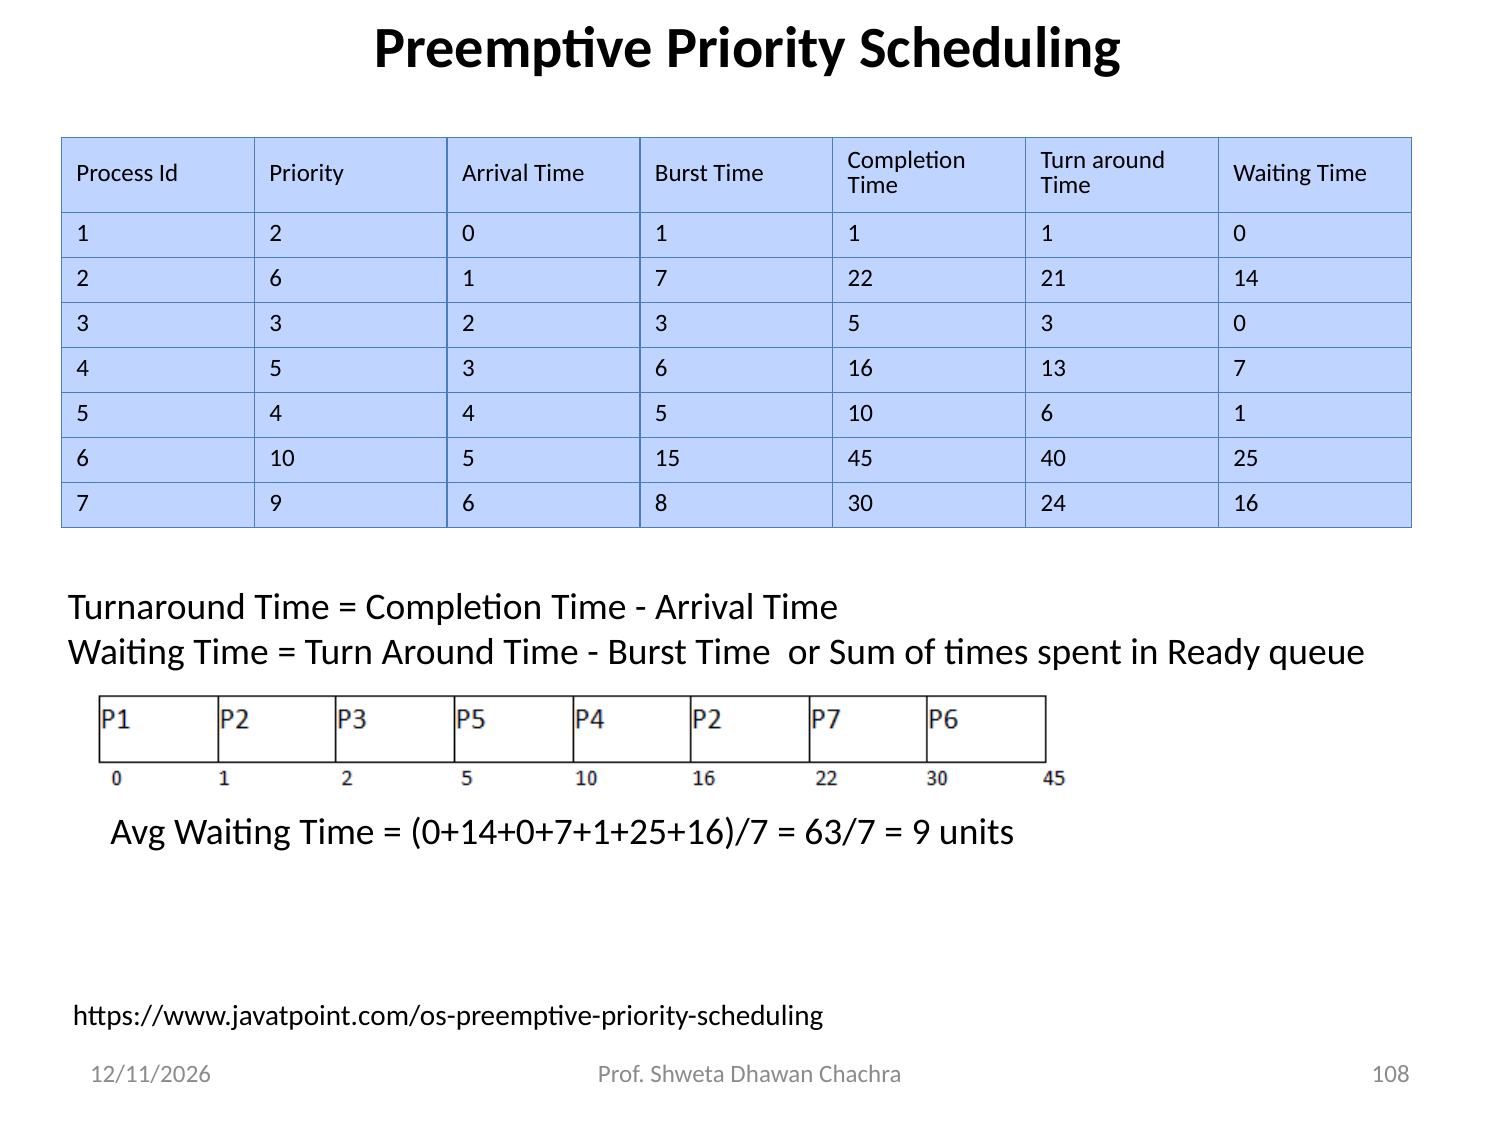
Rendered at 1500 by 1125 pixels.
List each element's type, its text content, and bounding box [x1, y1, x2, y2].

table_cell 3 [641, 303, 832, 347]
table_cell 6 [62, 438, 254, 482]
table_cell 13 [1026, 348, 1218, 392]
table_cell 2 [62, 258, 254, 302]
table_cell 25 [1219, 438, 1411, 482]
table_cell 5 [833, 303, 1025, 347]
table_cell 16 [1219, 483, 1411, 527]
table_cell 1 [1219, 393, 1411, 437]
table_cell 24 [1026, 483, 1218, 527]
table_header Waiting Time [1219, 138, 1411, 212]
table_header Completion Time [833, 138, 1025, 212]
picture [88, 694, 1075, 798]
table_cell 6 [448, 483, 639, 527]
table_cell 6 [1026, 393, 1218, 437]
table_cell 15 [641, 438, 832, 482]
table_cell 5 [255, 348, 446, 392]
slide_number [75, 1042, 425, 1103]
table_cell 3 [62, 303, 254, 347]
table_header Priority [255, 138, 446, 212]
table_cell 7 [641, 258, 832, 302]
table_cell 0 [1219, 213, 1411, 257]
text_box https://www.javatpoint.com/os-preemptive-priority-scheduling [58, 989, 1393, 1039]
table_cell 10 [255, 438, 446, 482]
table_cell 3 [255, 303, 446, 347]
table_cell 7 [62, 483, 254, 527]
table_header Process Id [62, 138, 254, 212]
table_header Burst Time [641, 138, 832, 212]
table_cell 0 [448, 213, 639, 257]
table_cell 1 [641, 213, 832, 257]
table_cell 3 [448, 348, 639, 392]
table_cell 9 [255, 483, 446, 527]
table_cell 4 [62, 348, 254, 392]
table_cell 7 [1219, 348, 1411, 392]
text_box Turnaround Time = Completion Time - Arrival Time Waiting Time = Turn Around Time - Burst Time or Sum of times spent in Ready queue Avg Waiting Time = (0+14+0+7+1+25+16)/7 = 63/7 = 9 units [53, 574, 1412, 859]
footer Prof. Shweta Dhawan Chachra [512, 1042, 988, 1103]
table_cell 5 [641, 393, 832, 437]
table_cell 21 [1026, 258, 1218, 302]
table_cell 1 [62, 213, 254, 257]
slide_number 108 [1074, 1042, 1425, 1103]
table_header Turn around Time [1026, 138, 1218, 212]
table_cell 22 [833, 258, 1025, 302]
title Preemptive Priority Scheduling [73, 0, 1424, 92]
table_cell 10 [833, 393, 1025, 437]
table_cell 5 [448, 438, 639, 482]
table_cell 45 [833, 438, 1025, 482]
table_cell 4 [255, 393, 446, 437]
table_cell 4 [448, 393, 639, 437]
table_cell 2 [255, 213, 446, 257]
table_cell 3 [1026, 303, 1218, 347]
table_cell 16 [833, 348, 1025, 392]
table_cell 0 [1219, 303, 1411, 347]
table_cell 1 [448, 258, 639, 302]
table_cell 14 [1219, 258, 1411, 302]
table_header Arrival Time [448, 138, 639, 212]
table_cell 1 [1026, 213, 1218, 257]
table_cell 2 [448, 303, 639, 347]
table_cell 30 [833, 483, 1025, 527]
table_cell 6 [641, 348, 832, 392]
table_cell 5 [62, 393, 254, 437]
table_cell 40 [1026, 438, 1218, 482]
table_cell 1 [833, 213, 1025, 257]
table_cell 8 [641, 483, 832, 527]
table_cell 6 [255, 258, 446, 302]
